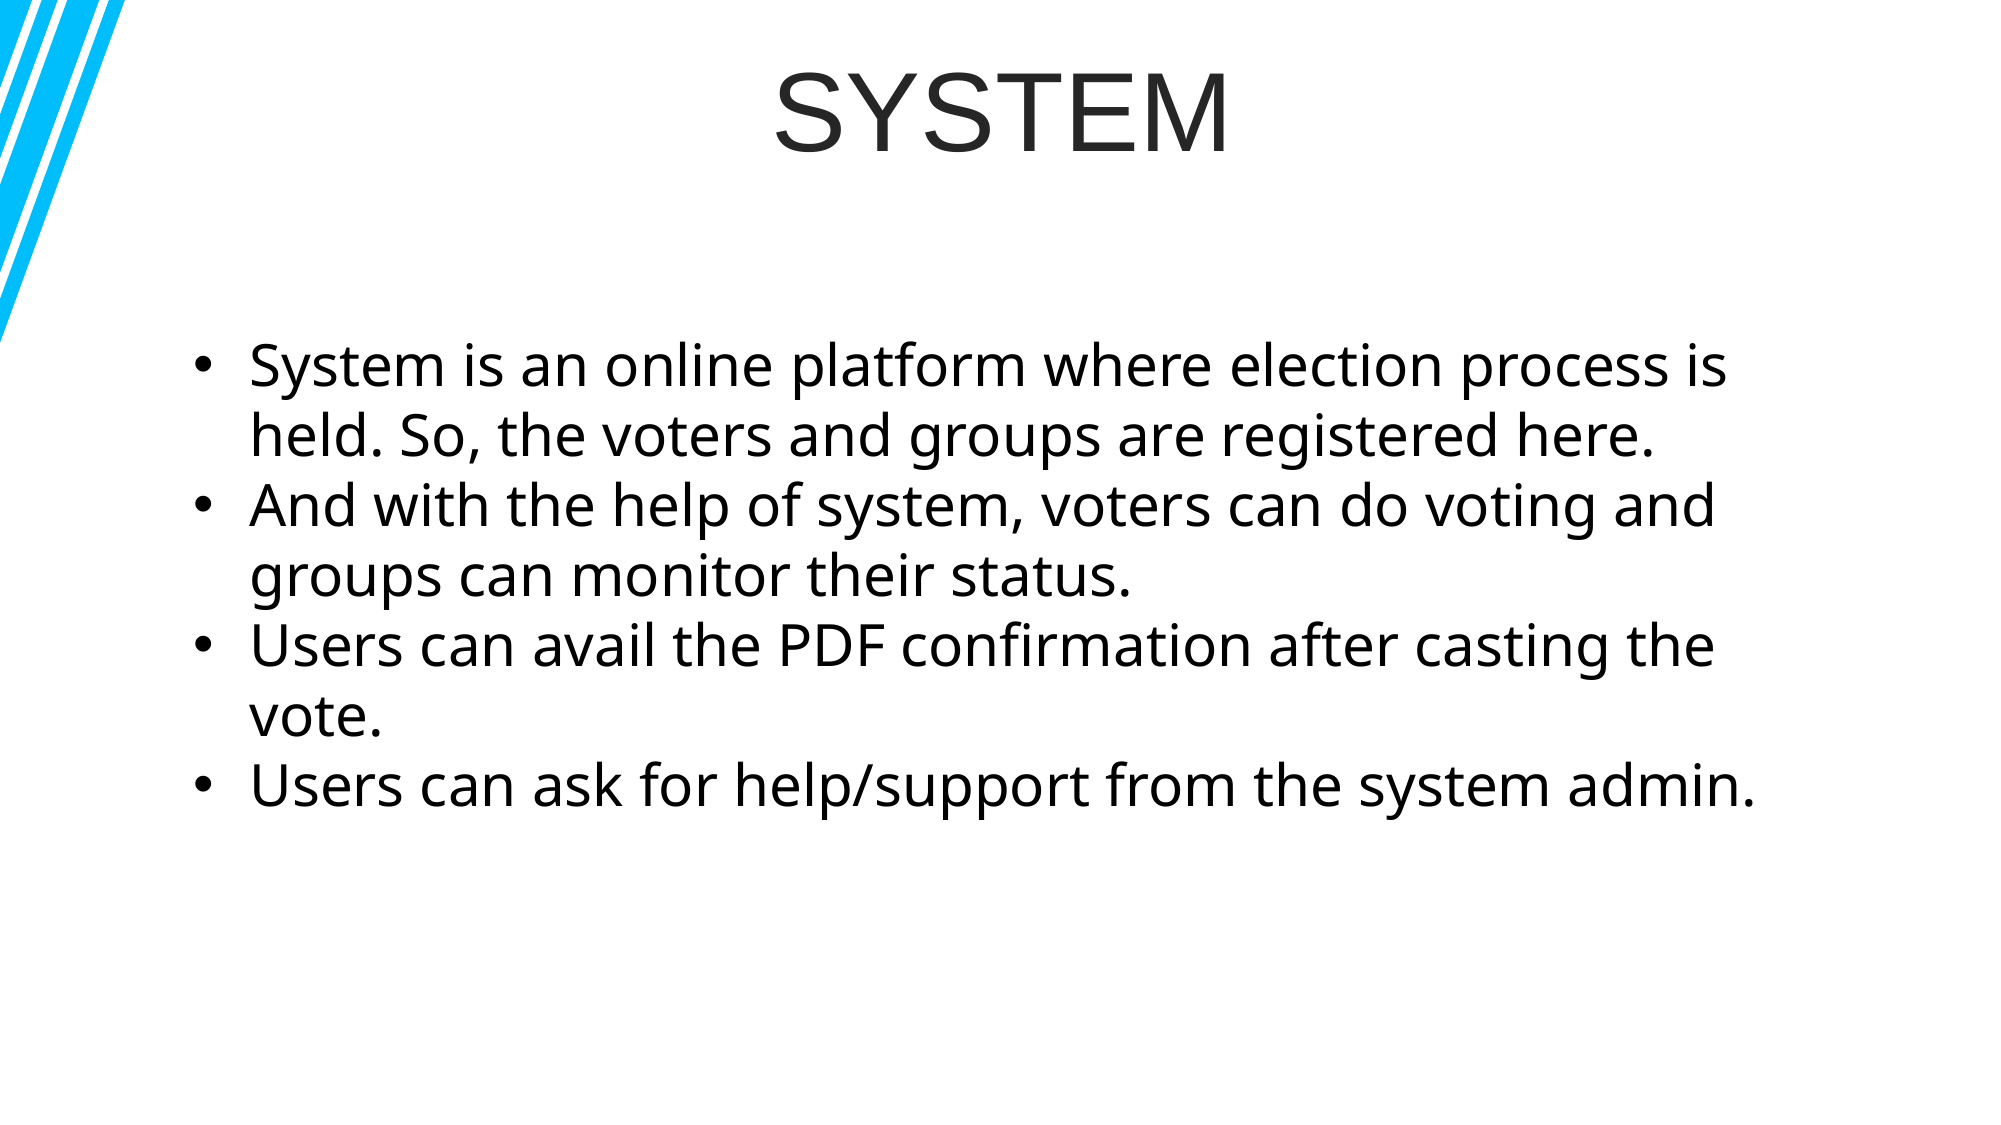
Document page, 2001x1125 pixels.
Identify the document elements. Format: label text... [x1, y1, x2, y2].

text_box System is an online platform where election process is held. So, the voters and groups are registered here. And with the help of system, voters can do voting and groups can monitor their status. Users can avail the PDF confirmation after casting the vote. Users can ask for help/support from the system admin. [178, 321, 1784, 826]
list SYSTEM [53, 55, 1952, 175]
